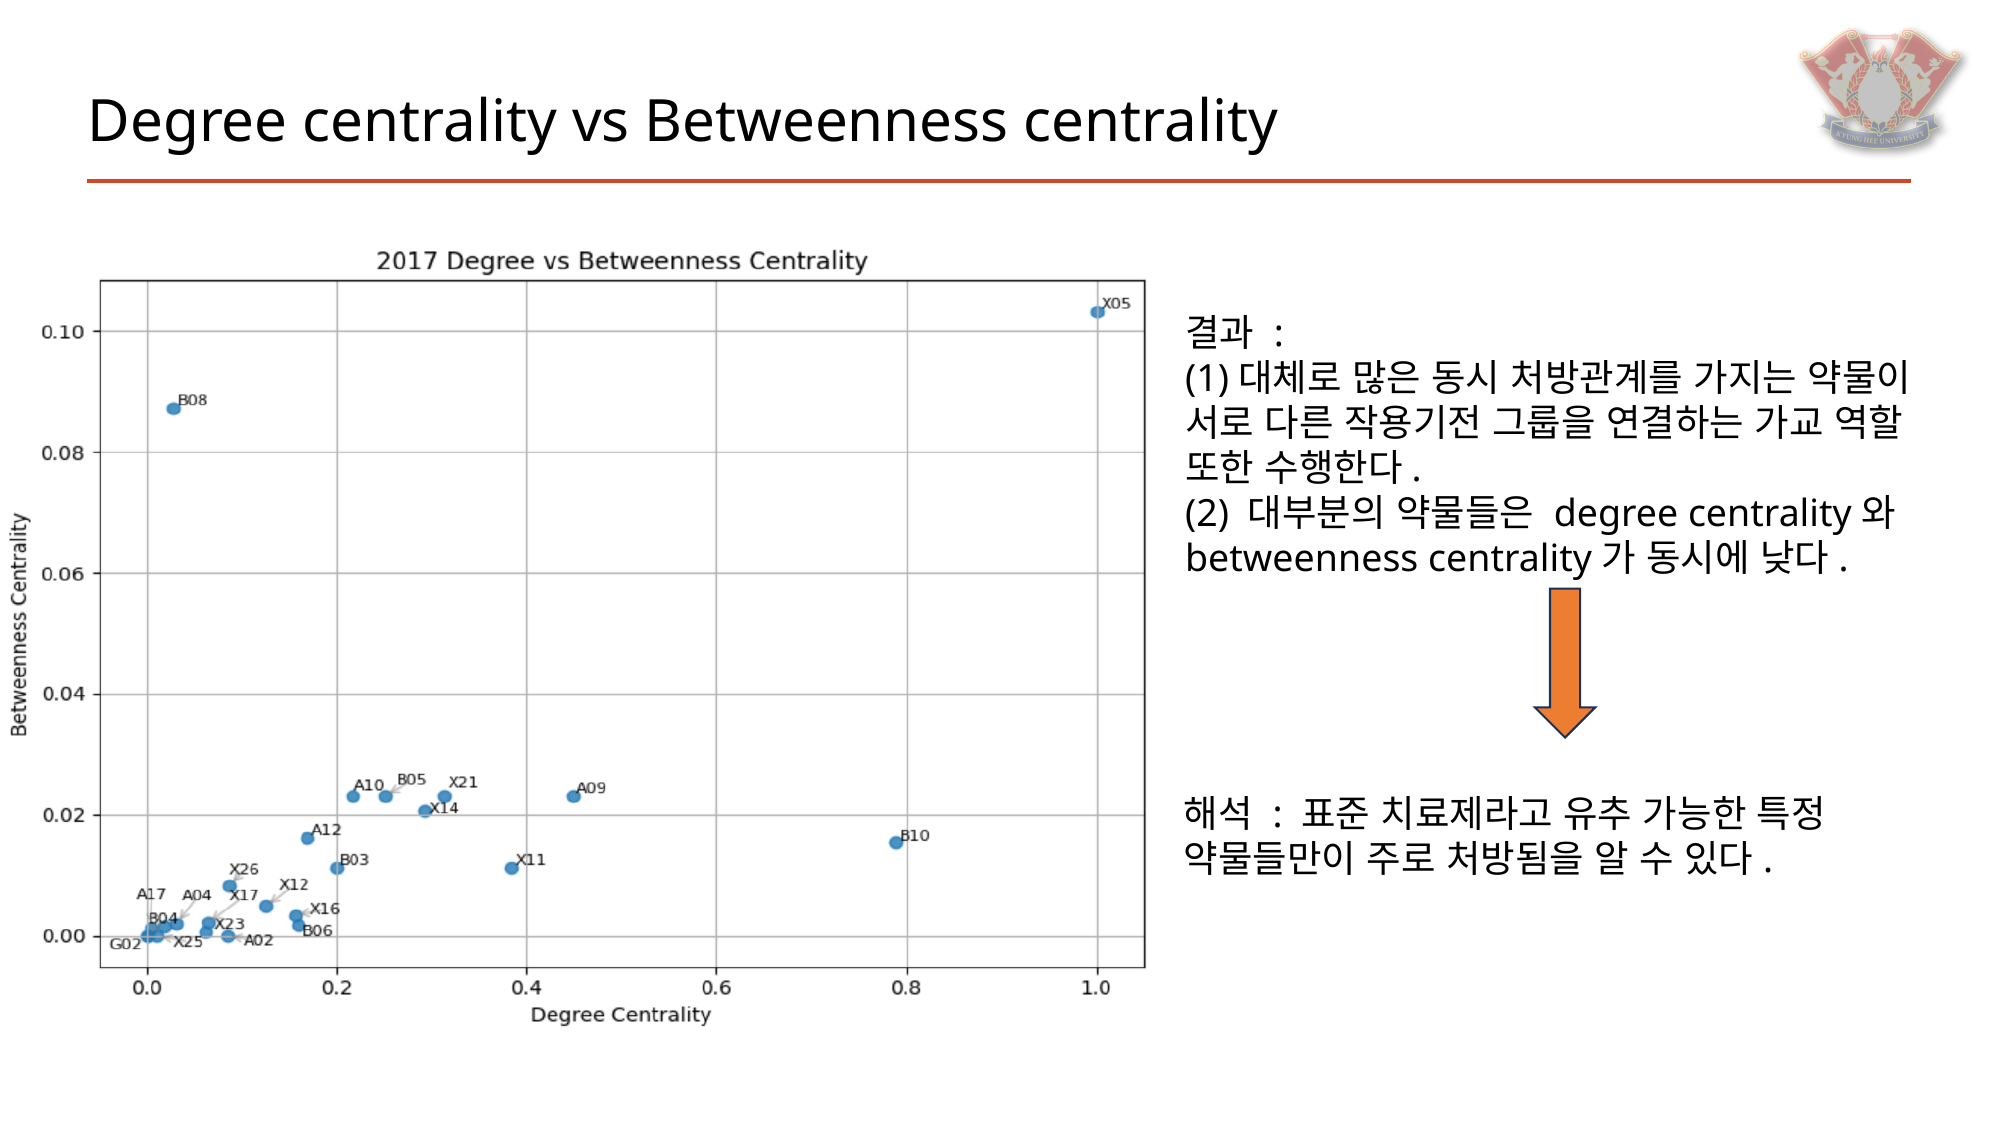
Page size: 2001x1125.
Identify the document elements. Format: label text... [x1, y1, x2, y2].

picture [1798, 28, 1961, 149]
text_box [1532, 587, 1598, 740]
title Degree centrality vs Betweenness centrality [72, 70, 1574, 176]
picture [0, 239, 1158, 1036]
text_box 결과 : (1)대체로 많은 동시 처방관계를 가지는 약물이 서로 다른 작용기전 그룹을 연결하는 가교 역할 또한 수행한다. (2) 대부분의 약물들은 degree centrality와 betweenness centrality가 동시에 낮다. [1170, 301, 1964, 587]
text_box 해석 : 표준 치료제라고 유추 가능한 특정 약물들만이 주로 처방됨을 알 수 있다. [1169, 782, 1963, 887]
